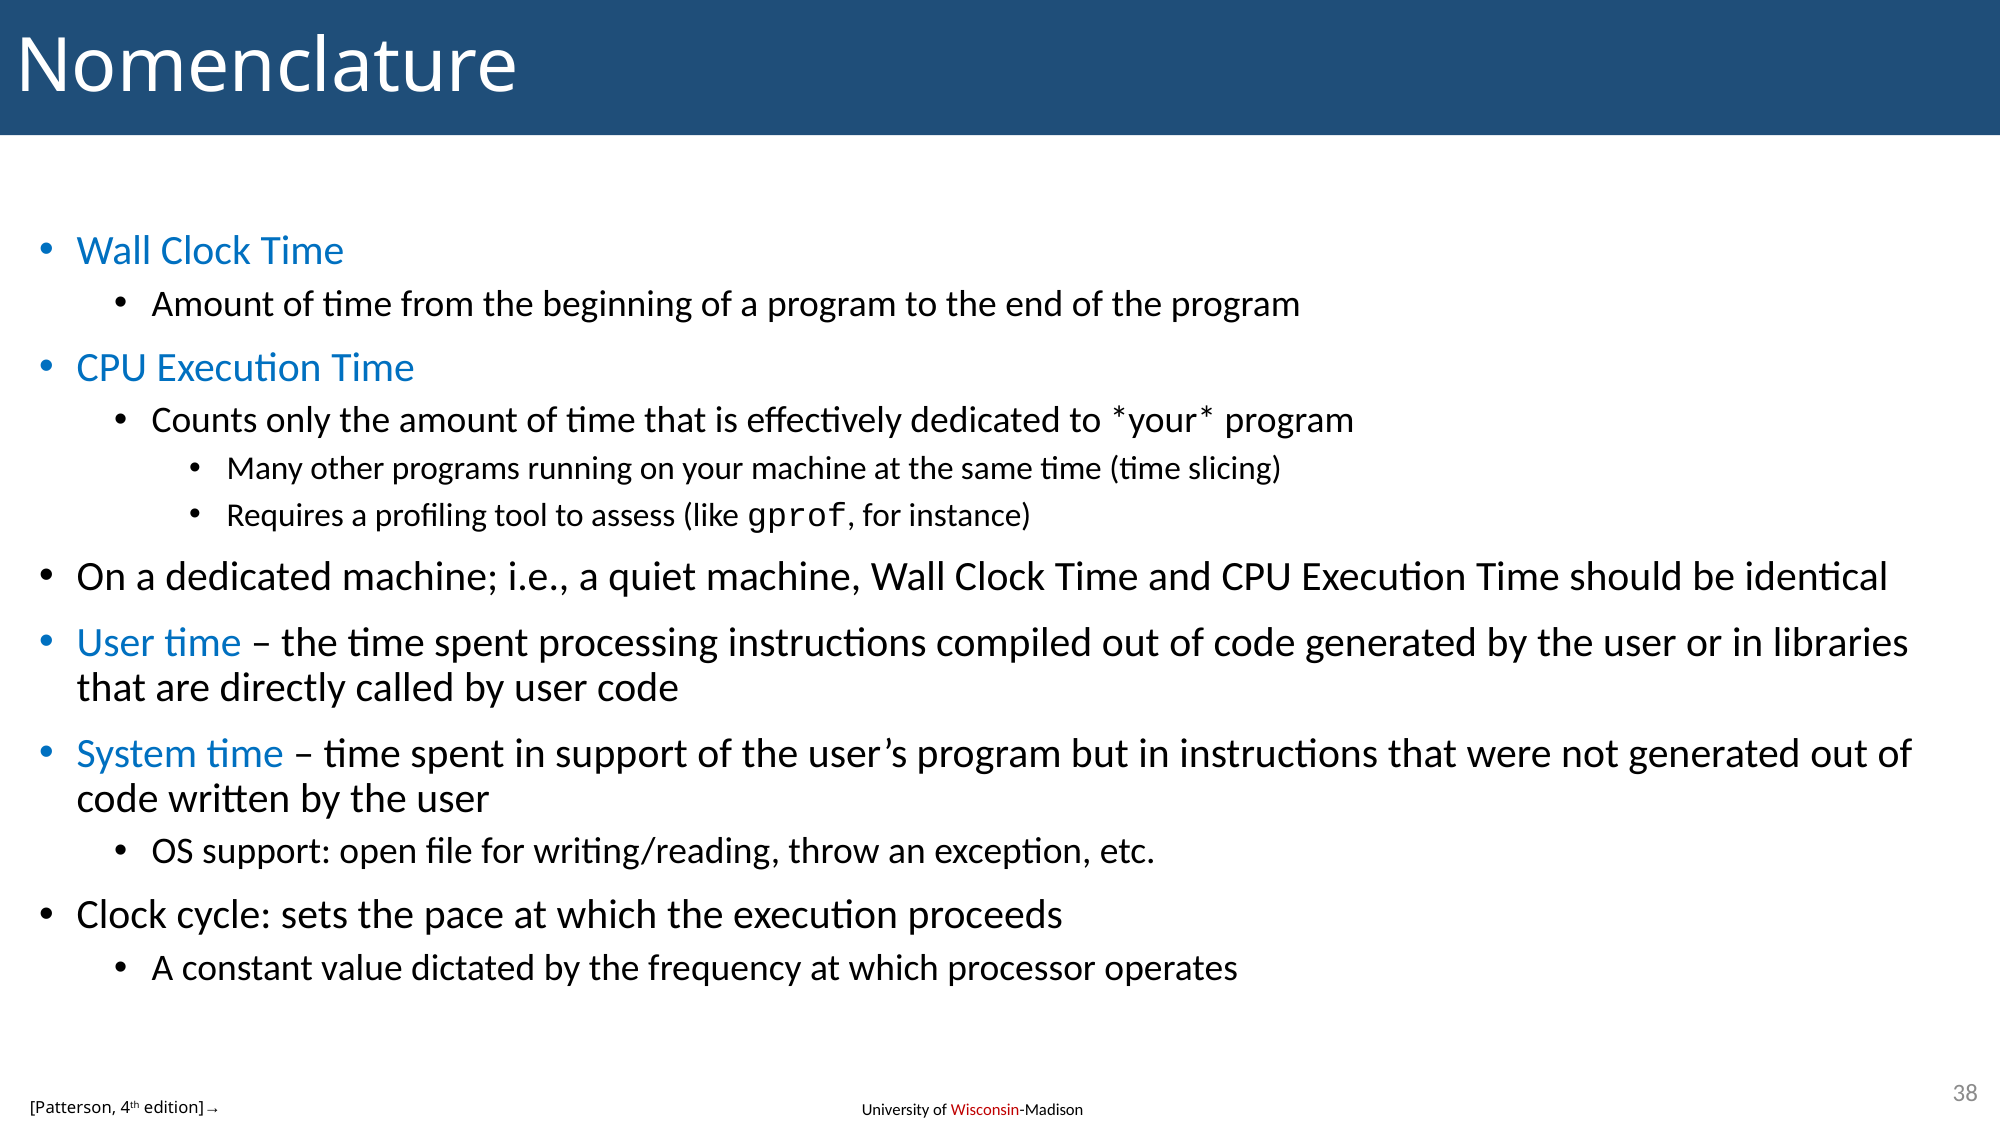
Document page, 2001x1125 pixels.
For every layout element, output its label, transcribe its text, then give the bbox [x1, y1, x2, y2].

list Wall Clock Time Amount of time from the beginning of a program to the end of the program CPU Execution Time Counts only the amount of time that is effectively dedicated to *your* program Many other programs running on your machine at the same time (time slicing) Requires a profiling tool to assess (like gprof, for instance) On a dedicated machine; i.e., a quiet machine, Wall Clock Time and CPU Execution Time should be identical User time – the time spent processing instructions compiled out of code generated by the user or in libraries that are directly called by user code System time – time spent in support of the user’s program but in instructions that were not generated out of code written by the user OS support: open file for writing/reading, throw an exception, etc. Clock cycle: sets the pace at which the execution proceeds A constant value dictated by the frequency at which processor operates [24, 220, 1987, 1024]
text_box [Patterson, 4th edition]→ [14, 1089, 253, 1125]
title Nomenclature [0, 0, 2000, 136]
slide_number 38 [1879, 1069, 1994, 1114]
